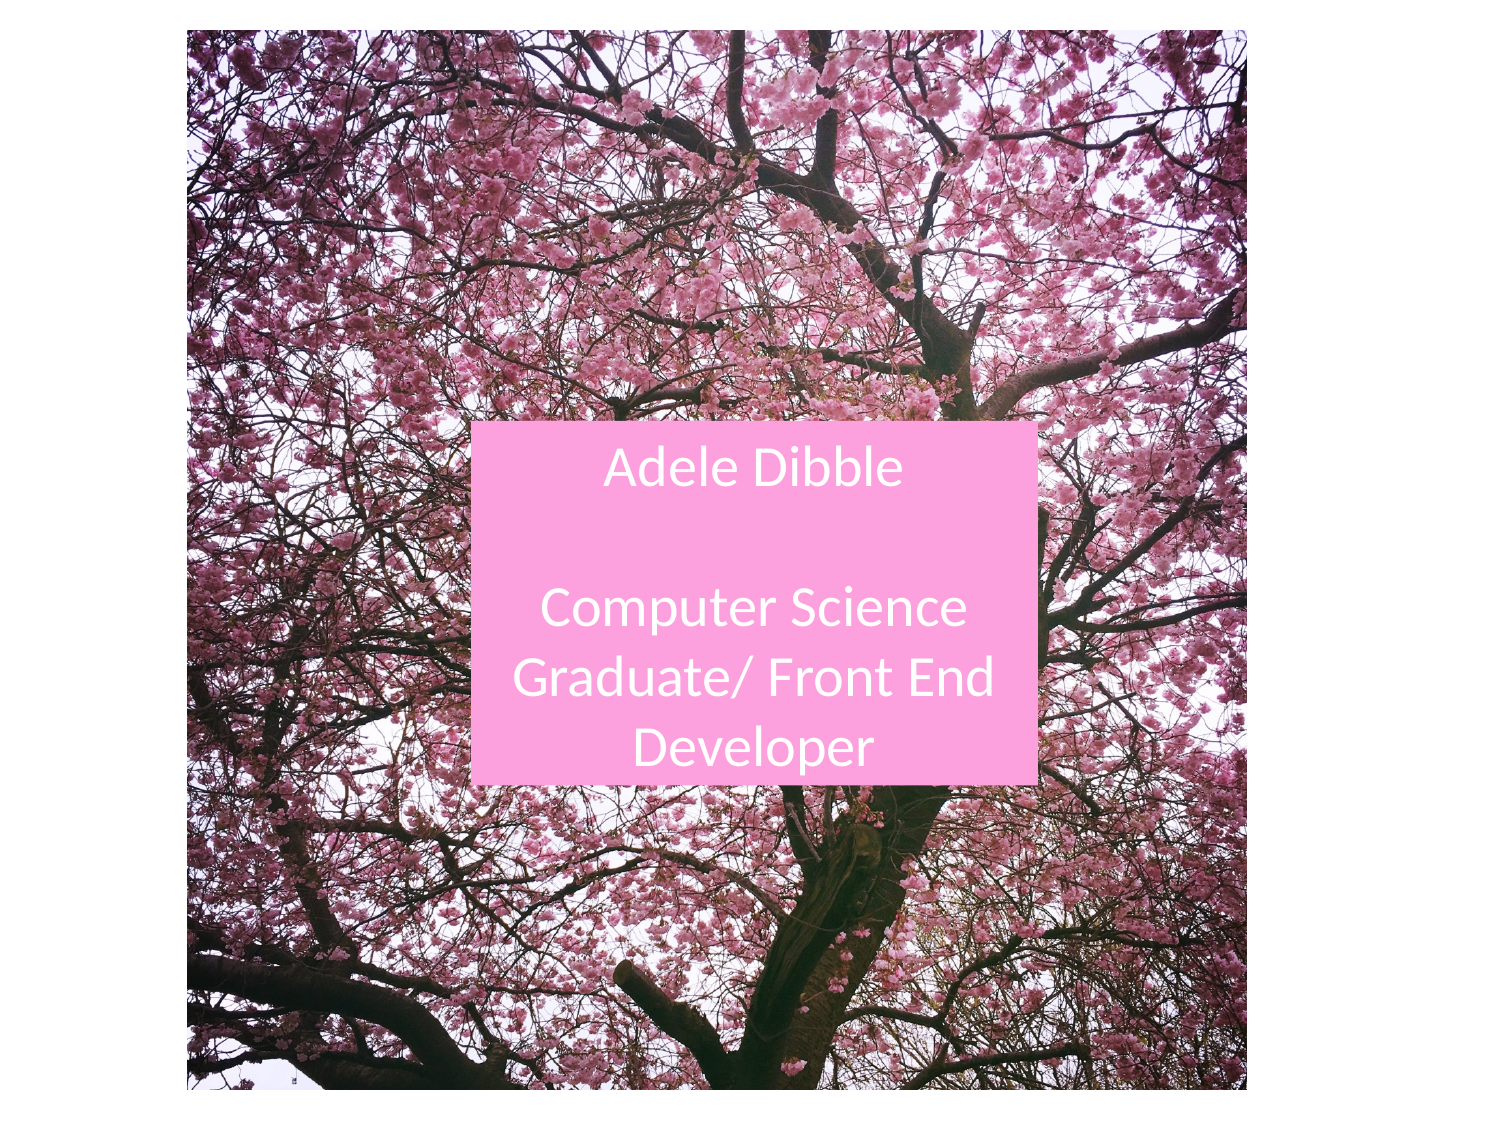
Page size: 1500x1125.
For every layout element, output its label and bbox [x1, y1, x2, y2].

picture [187, 30, 1247, 1090]
